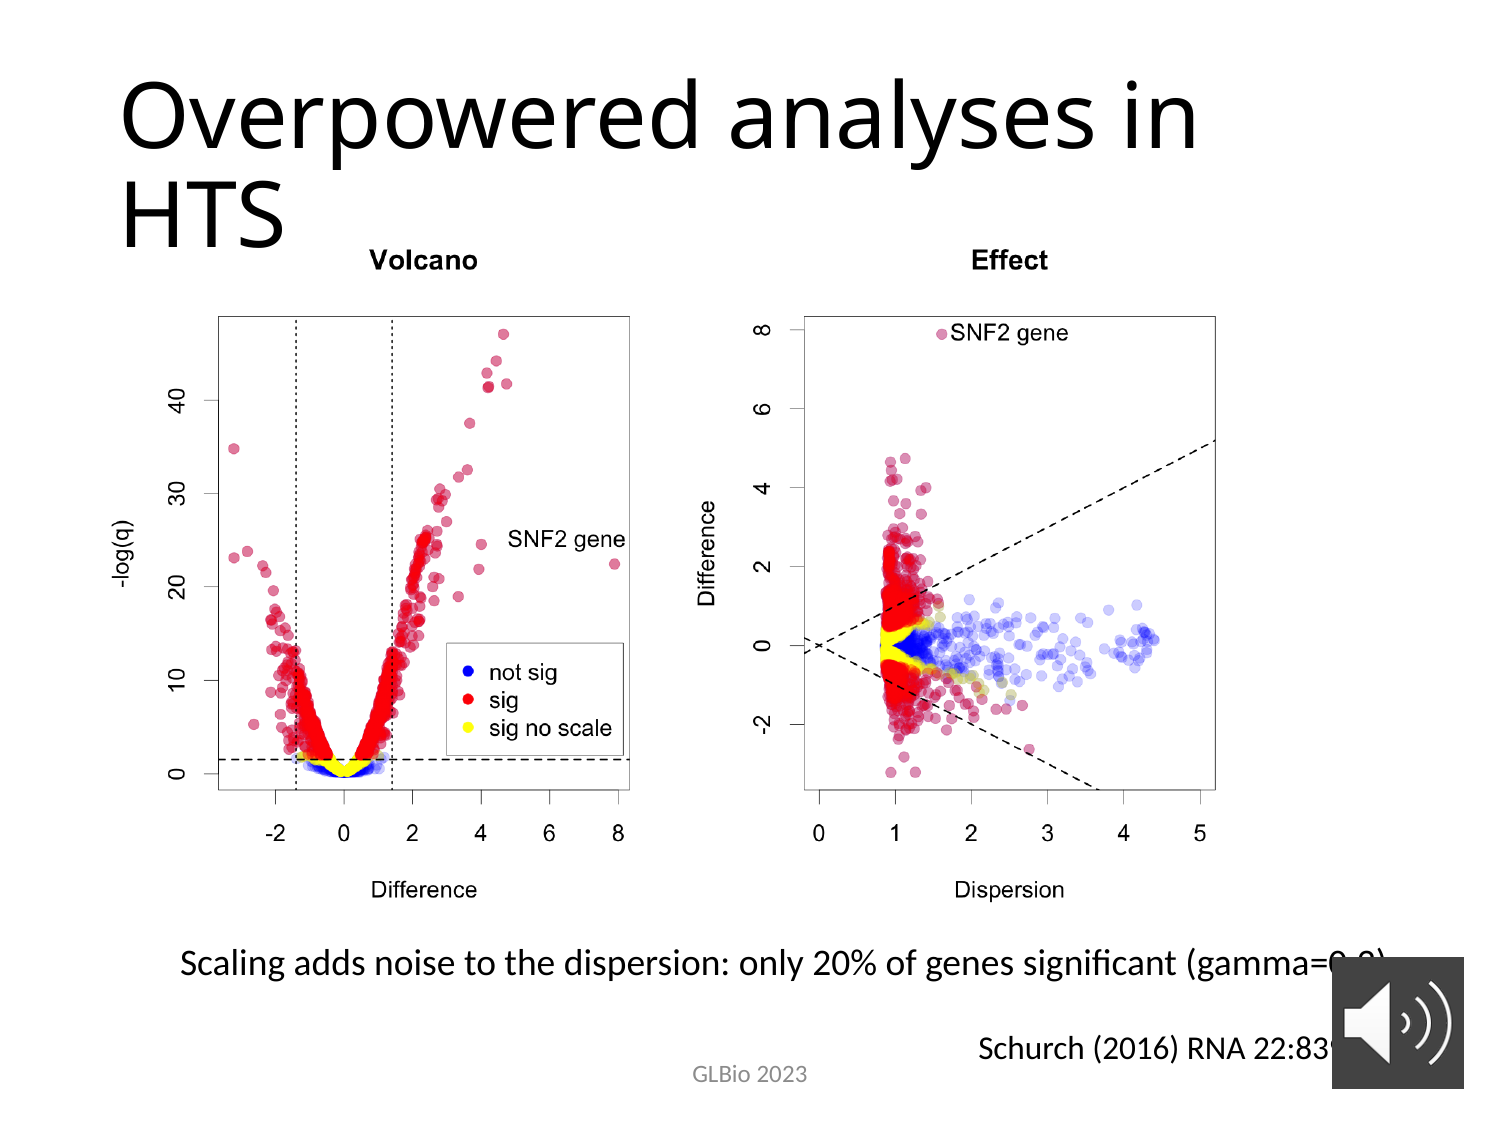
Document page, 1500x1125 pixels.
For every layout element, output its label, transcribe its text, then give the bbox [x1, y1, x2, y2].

text_box Schurch (2016) RNA 22:839 [963, 1018, 1331, 1074]
footer GLBio 2023 [496, 1042, 1004, 1103]
title Overpowered analyses in HTS [103, 59, 1397, 278]
picture [103, 200, 1274, 933]
picture [1331, 956, 1465, 1090]
text_box Scaling adds noise to the dispersion: only 20% of genes significant (gamma=0.2) [165, 930, 1404, 990]
